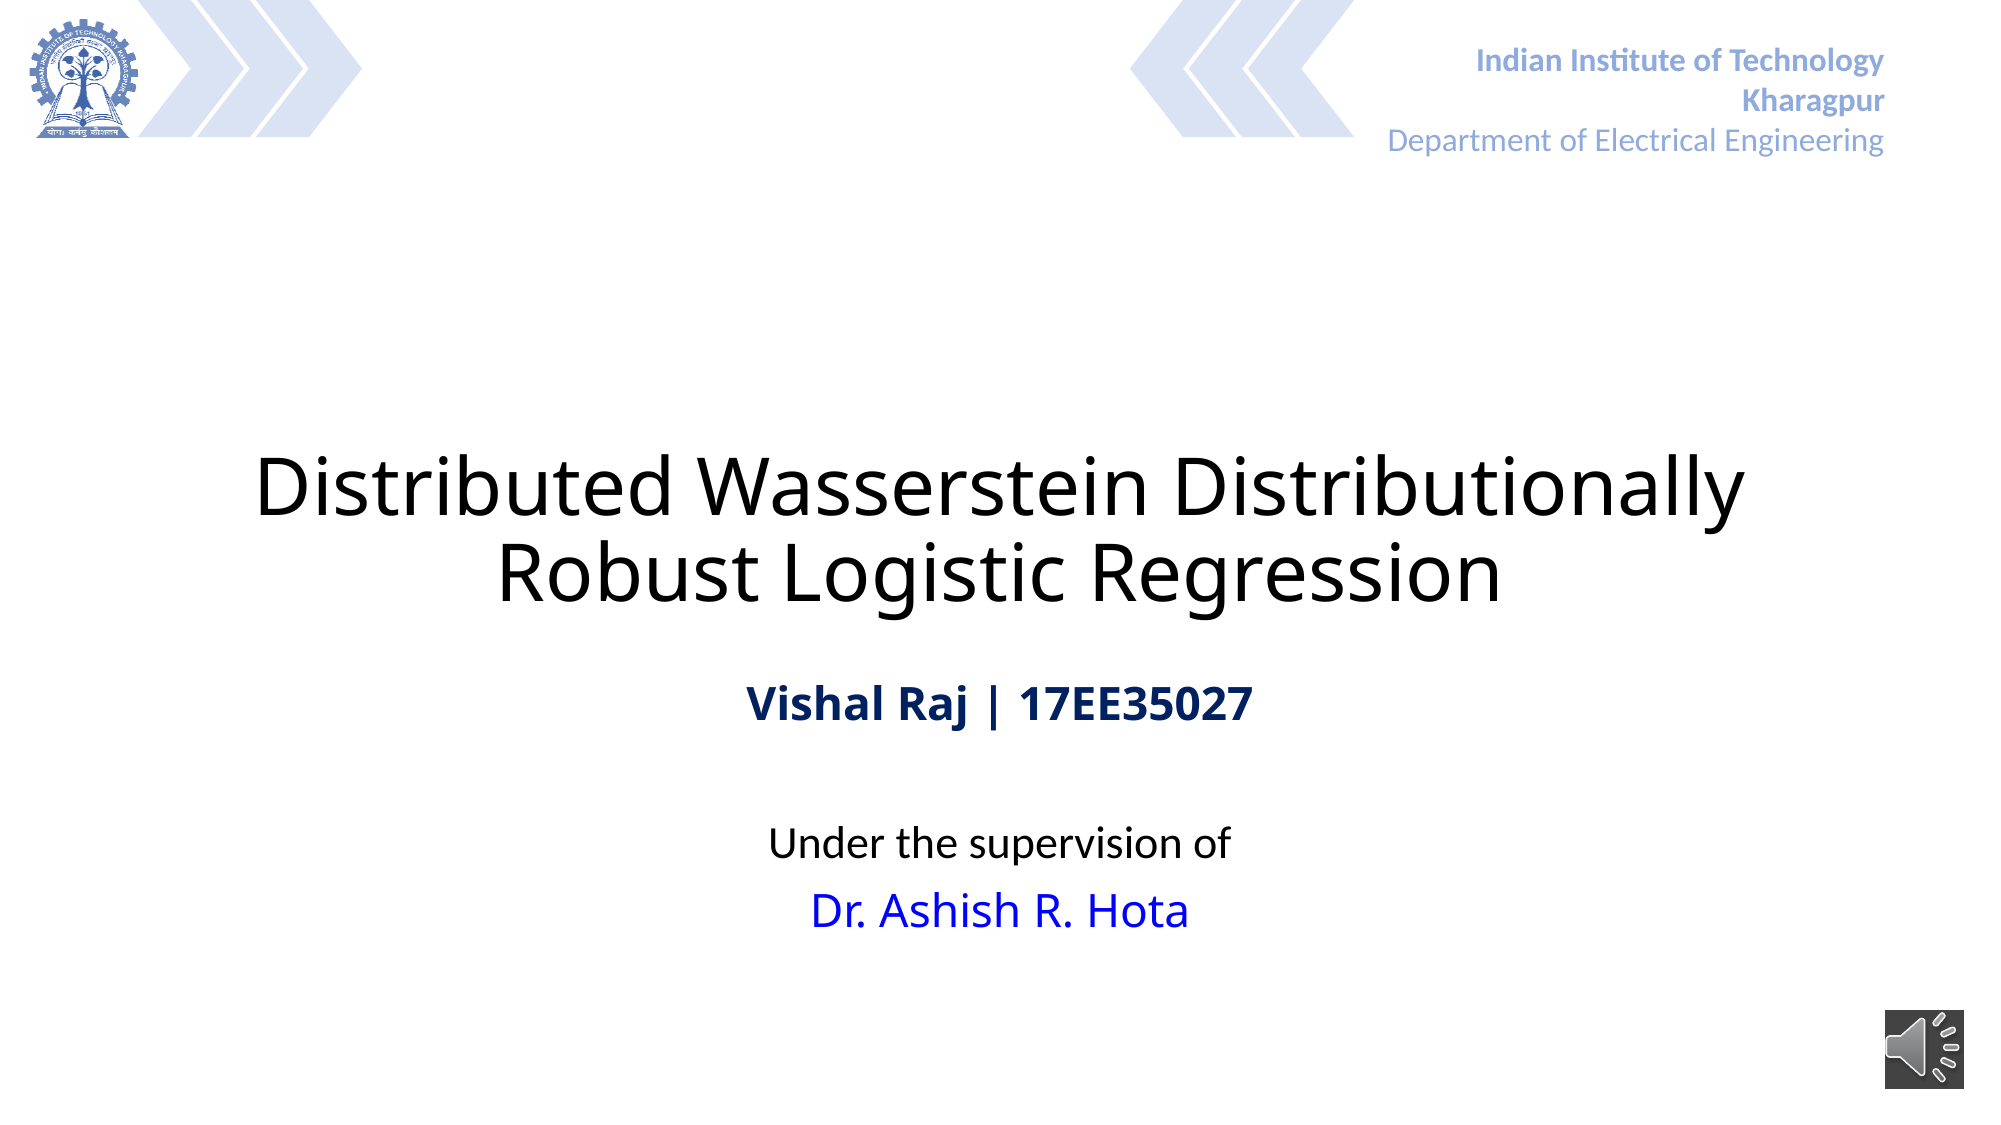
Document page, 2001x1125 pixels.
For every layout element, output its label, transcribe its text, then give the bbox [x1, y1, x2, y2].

title Distributed Wasserstein Distributionally Robust Logistic Regression [150, 385, 1850, 627]
picture [1884, 1009, 1965, 1090]
subtitle Vishal Raj | 17EE35027 Under the supervision of Dr. Ashish R. Hota [249, 673, 1750, 946]
